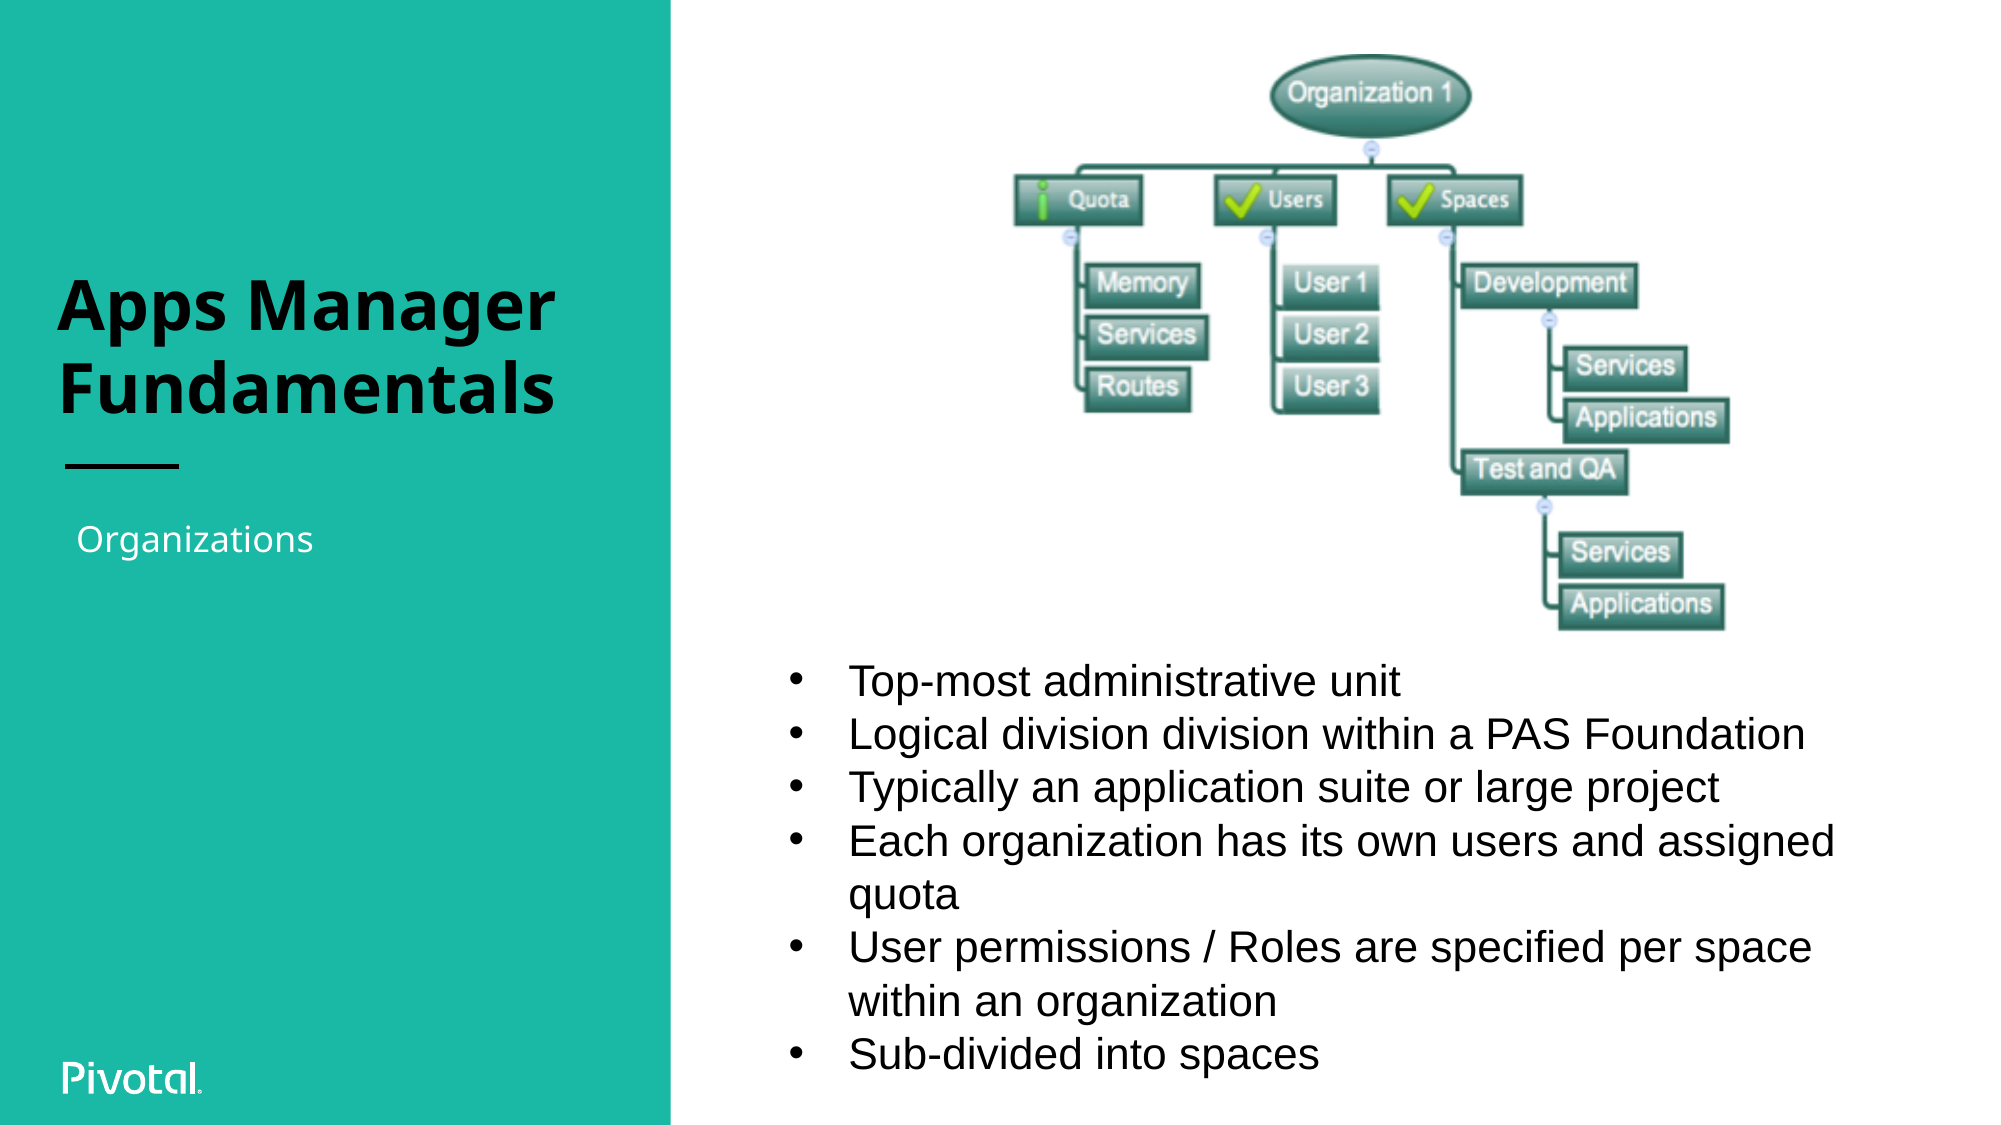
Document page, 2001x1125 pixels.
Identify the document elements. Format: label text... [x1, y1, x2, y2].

text_box Top-most administrative unit Logical division division within a PAS Foundation Typically an application suite or large project Each organization has its own users and assigned quota User permissions / Roles are specified per space within an organization Sub-divided into spaces [765, 641, 1914, 1118]
subtitle Organizations [42, 497, 644, 825]
title Apps Manager Fundamentals [42, 120, 644, 443]
picture [991, 54, 1740, 650]
